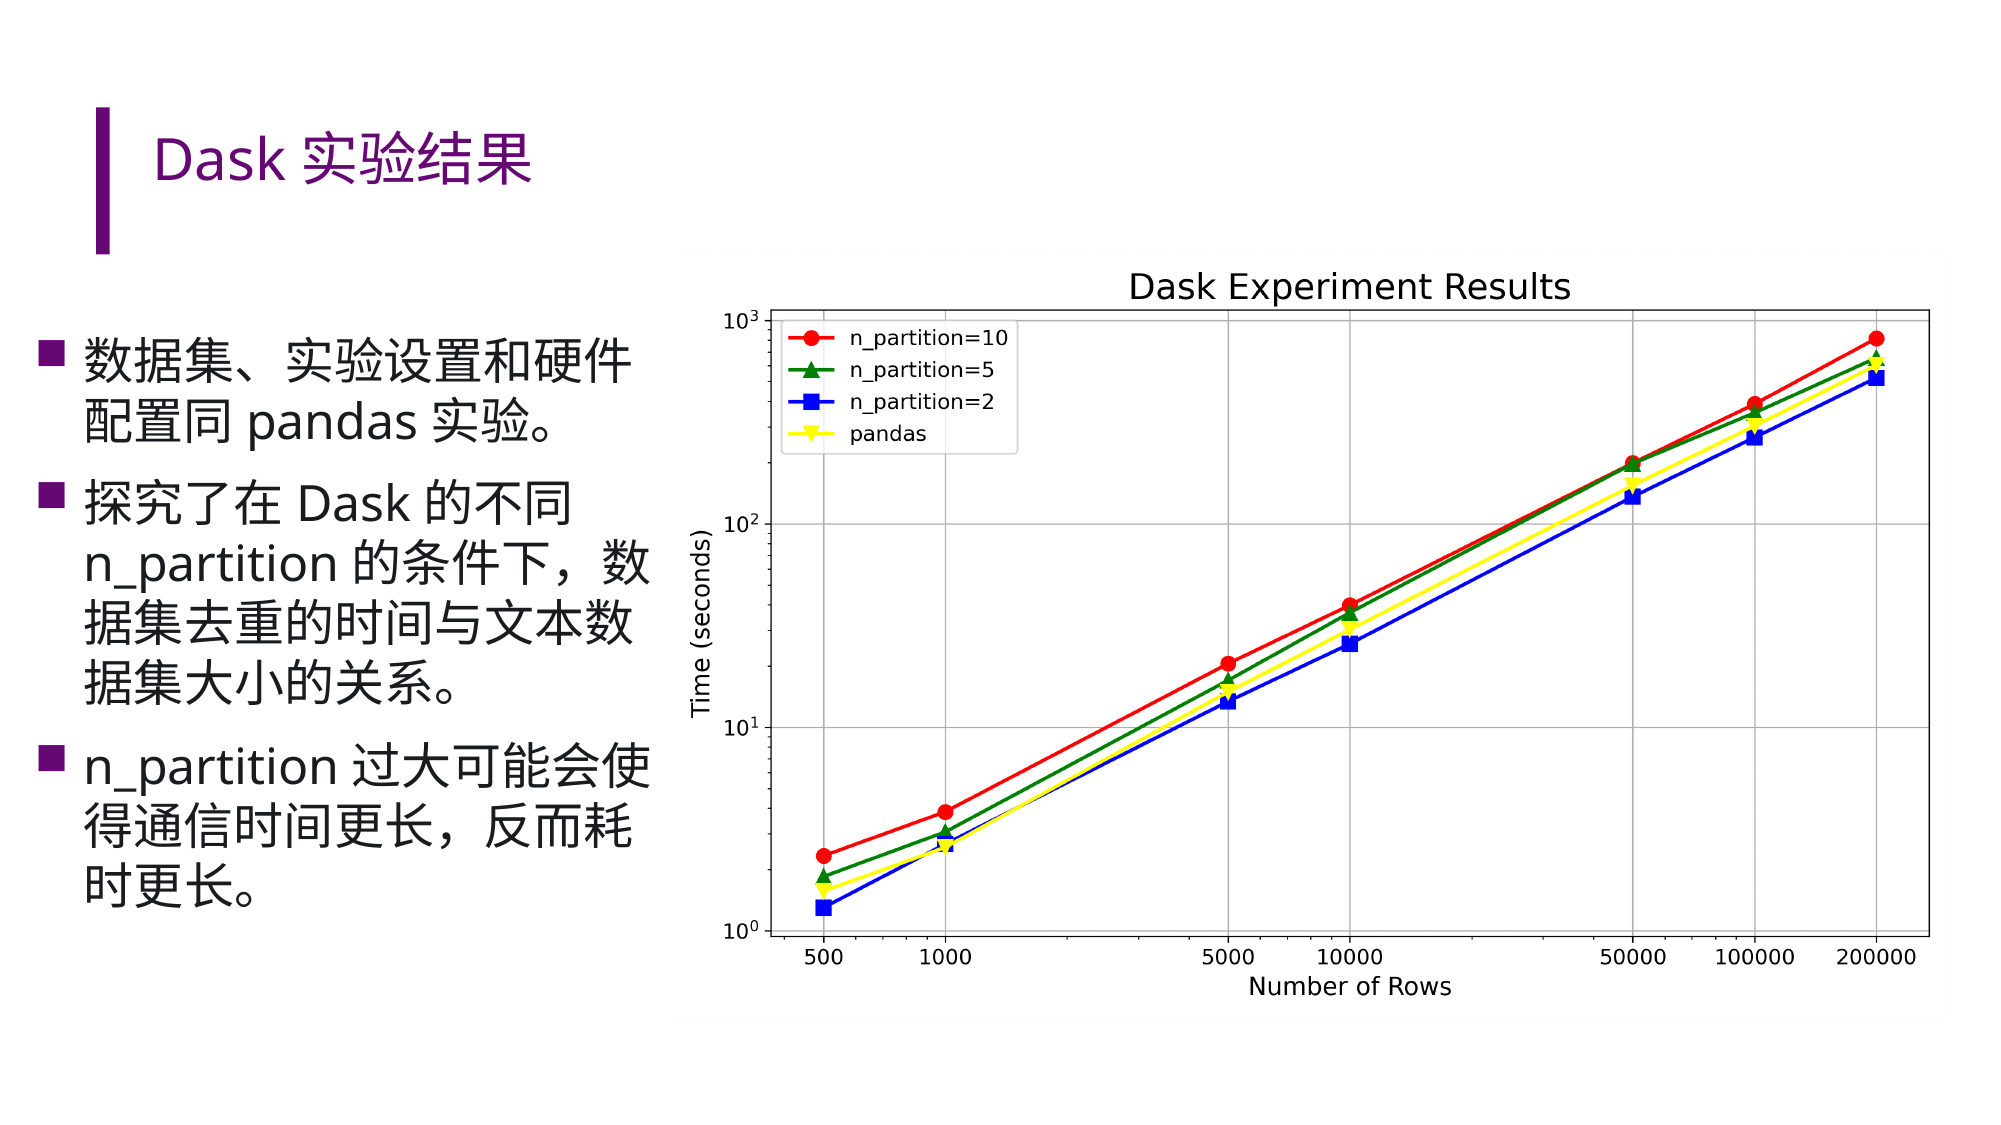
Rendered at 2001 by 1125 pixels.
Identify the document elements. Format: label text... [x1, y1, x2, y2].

list 数据集、实验设置和硬件配置同pandas实验。 探究了在Dask的不同n_partition的条件下，数据集去重的时间与文本数据集大小的关系。 n_partition过大可能会使得通信时间更长，反而耗时更长。 [18, 321, 666, 956]
title Dask实验结果 [137, 73, 1863, 241]
picture [672, 252, 1949, 1019]
